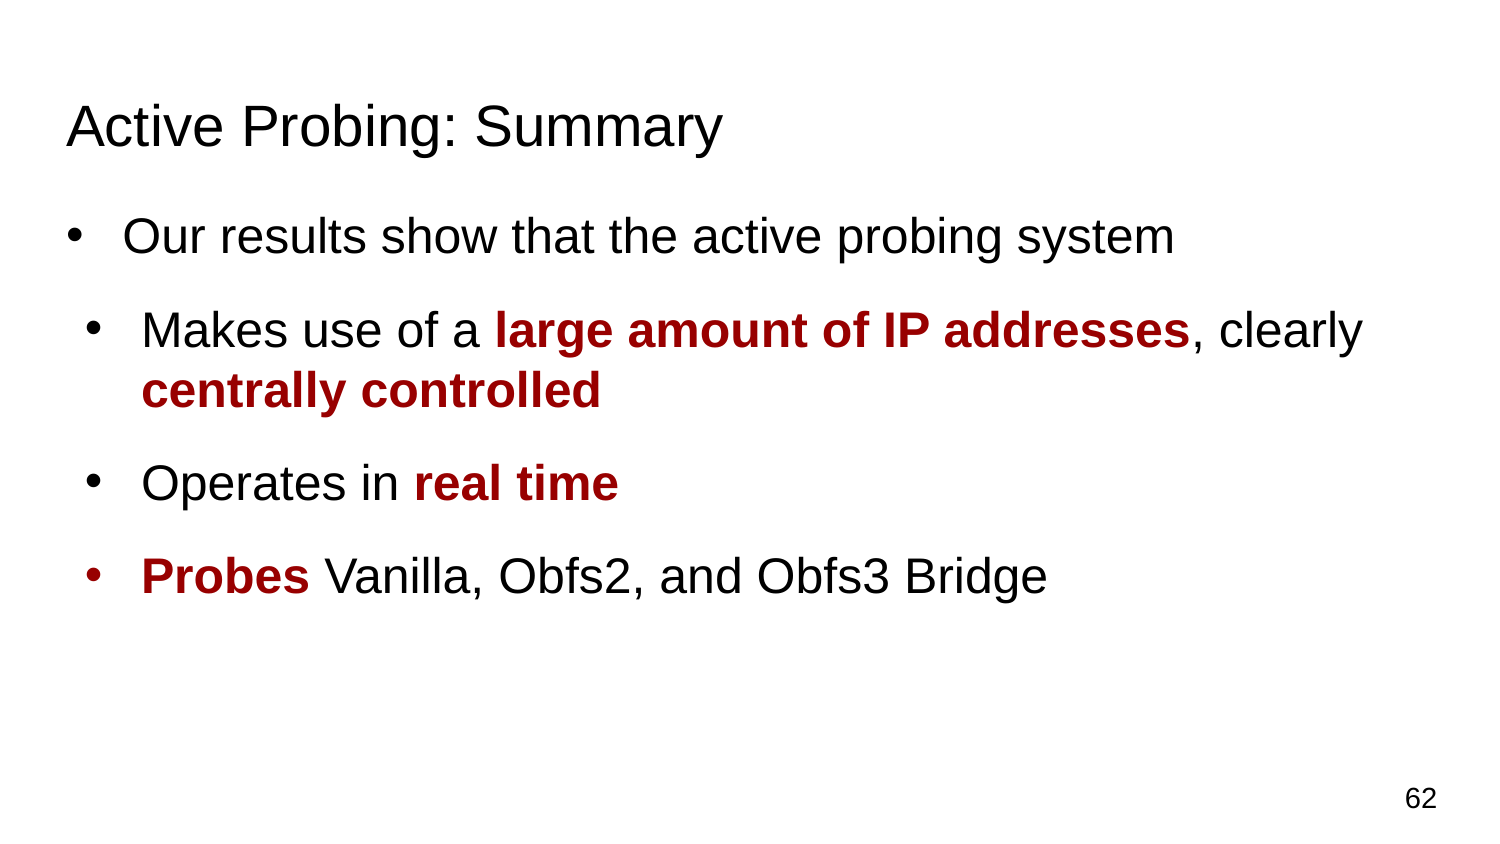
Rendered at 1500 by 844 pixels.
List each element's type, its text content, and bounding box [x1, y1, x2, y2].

list Our results show that the active probing system Makes use of a large amount of IP addresses, clearly centrally controlled Operates in real time Probes Vanilla, Obfs2, and Obfs3 Bridge [51, 189, 1449, 750]
title Active Probing: Summary [51, 72, 1449, 167]
slide_number 62 [1389, 764, 1480, 830]
